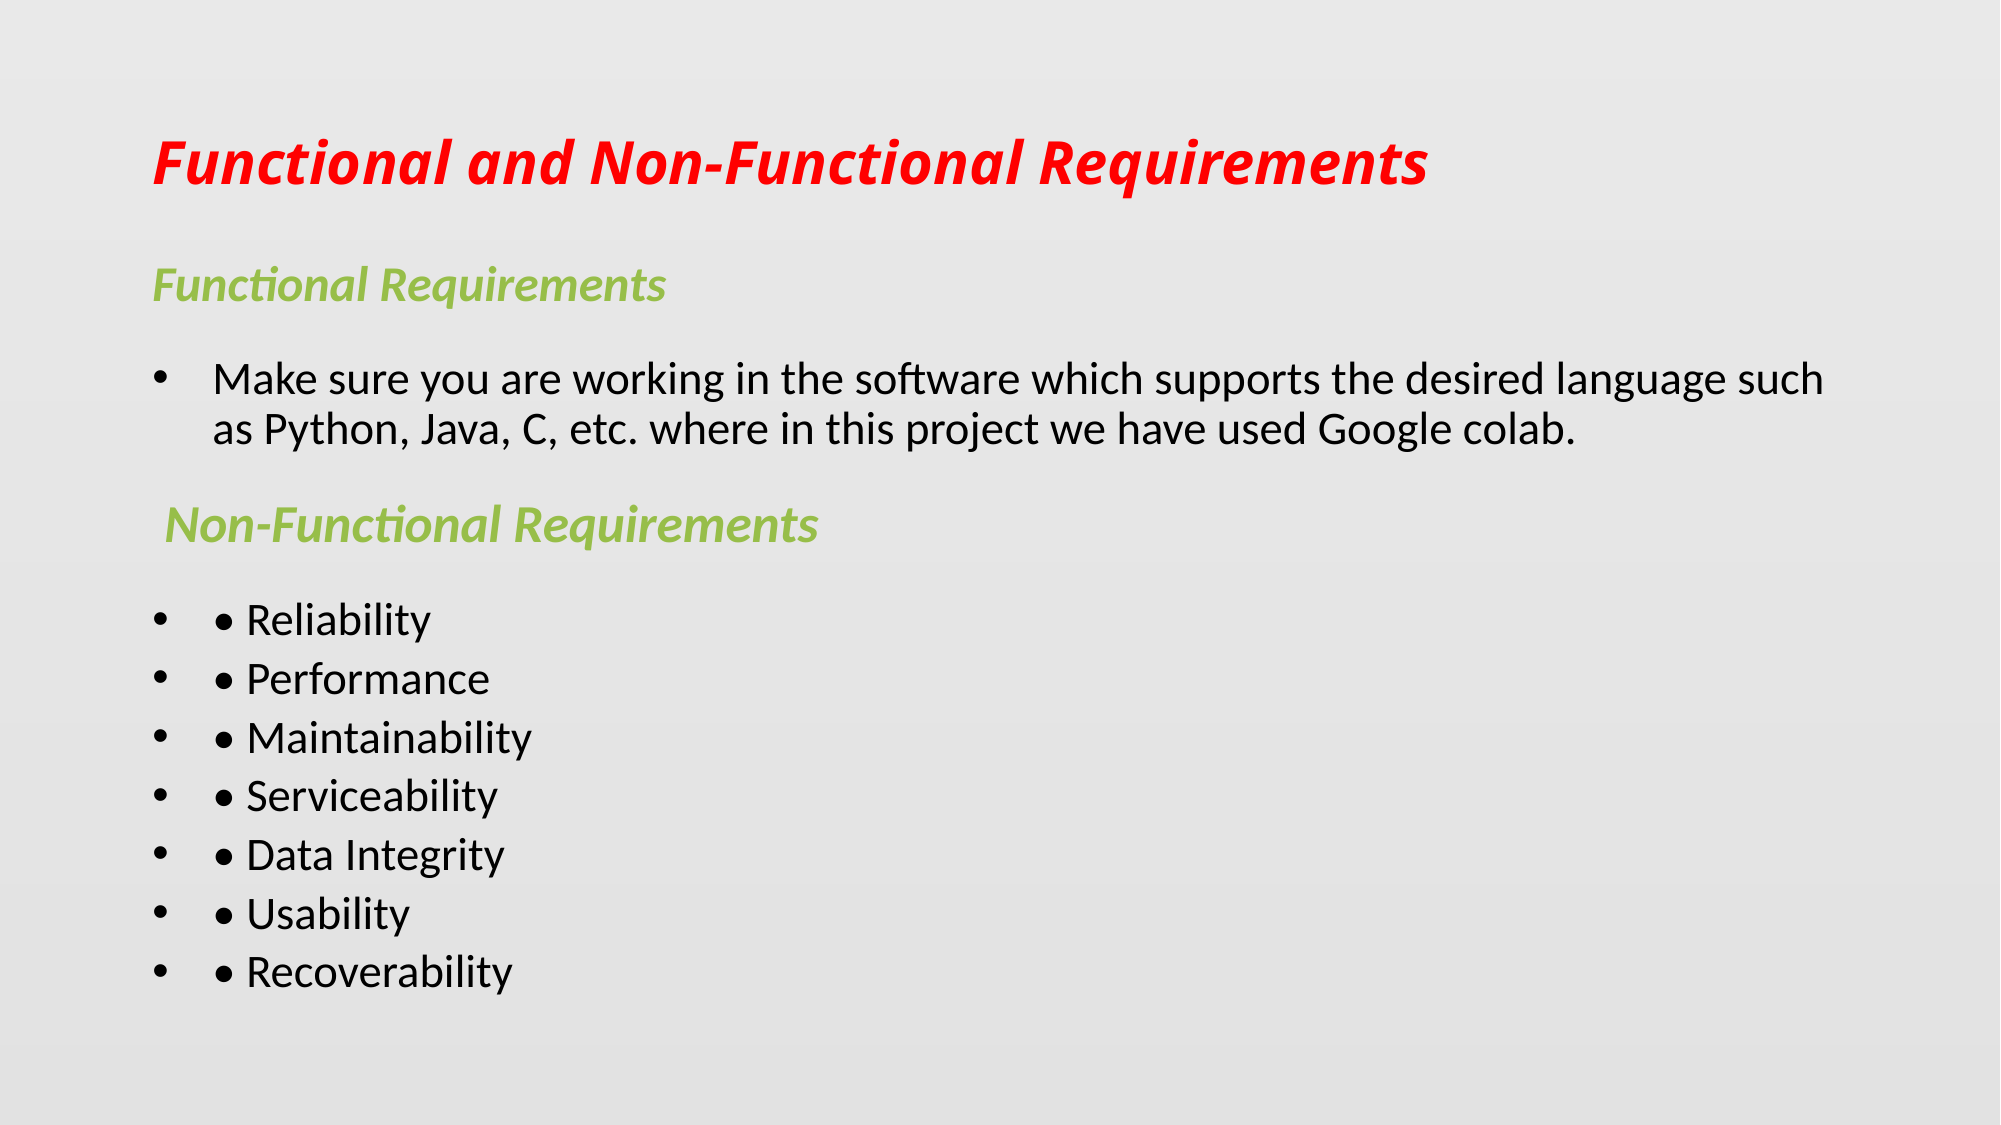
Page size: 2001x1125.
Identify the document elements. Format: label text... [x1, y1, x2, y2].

list Functional Requirements Make sure you are working in the software which supports the desired language such as Python, Java, C, etc. where in this project we have used Google colab. Non-Functional Requirements • Reliability • Performance • Maintainability • Serviceability • Data Integrity • Usability • Recoverability [137, 214, 1863, 1014]
title Functional and Non-Functional Requirements [137, 59, 1863, 214]
